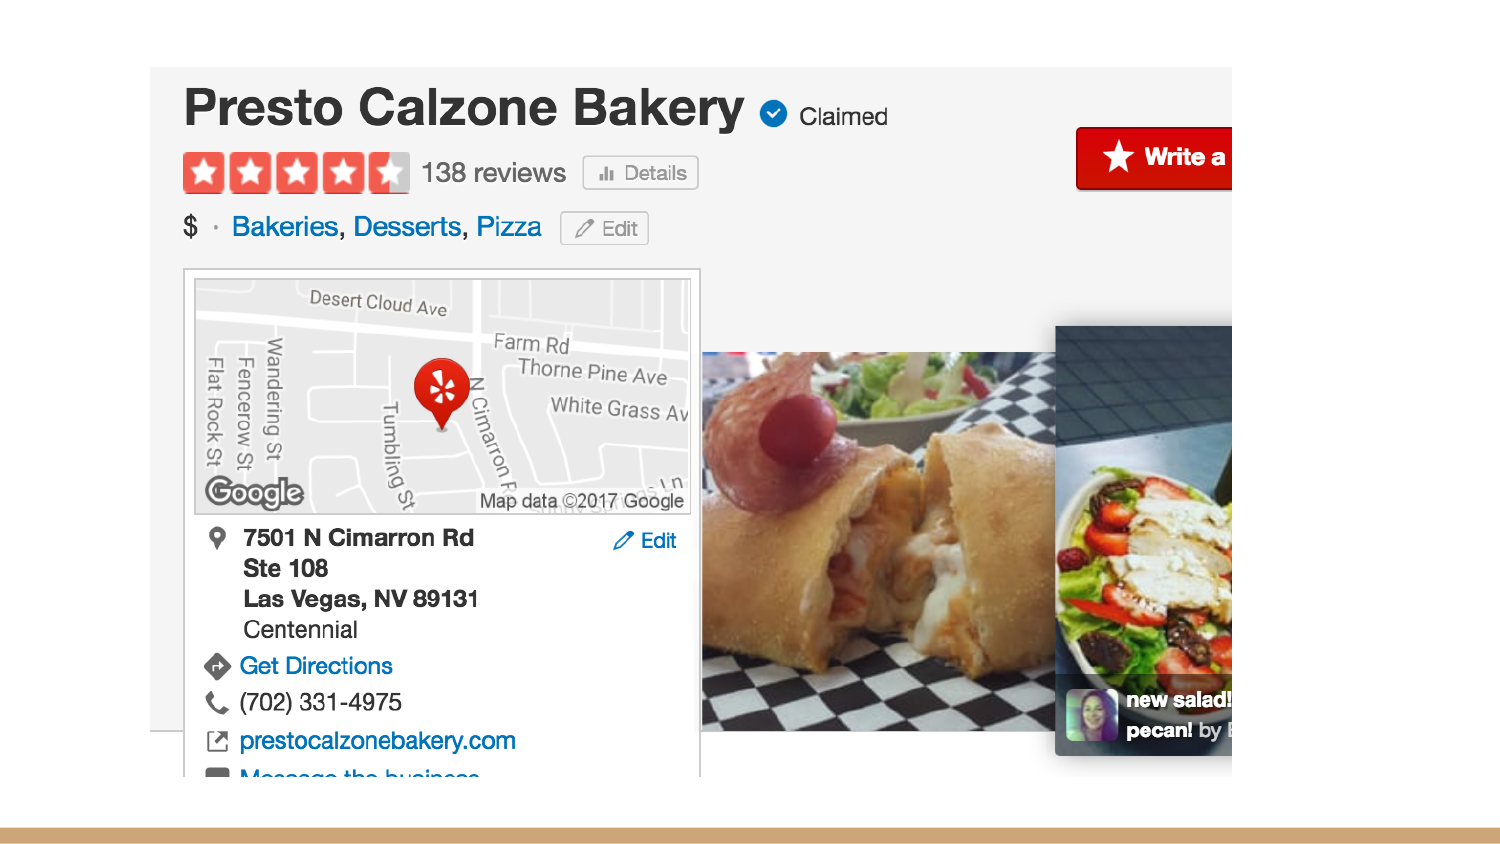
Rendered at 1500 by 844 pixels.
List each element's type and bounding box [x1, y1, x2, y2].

picture [150, 67, 1232, 777]
